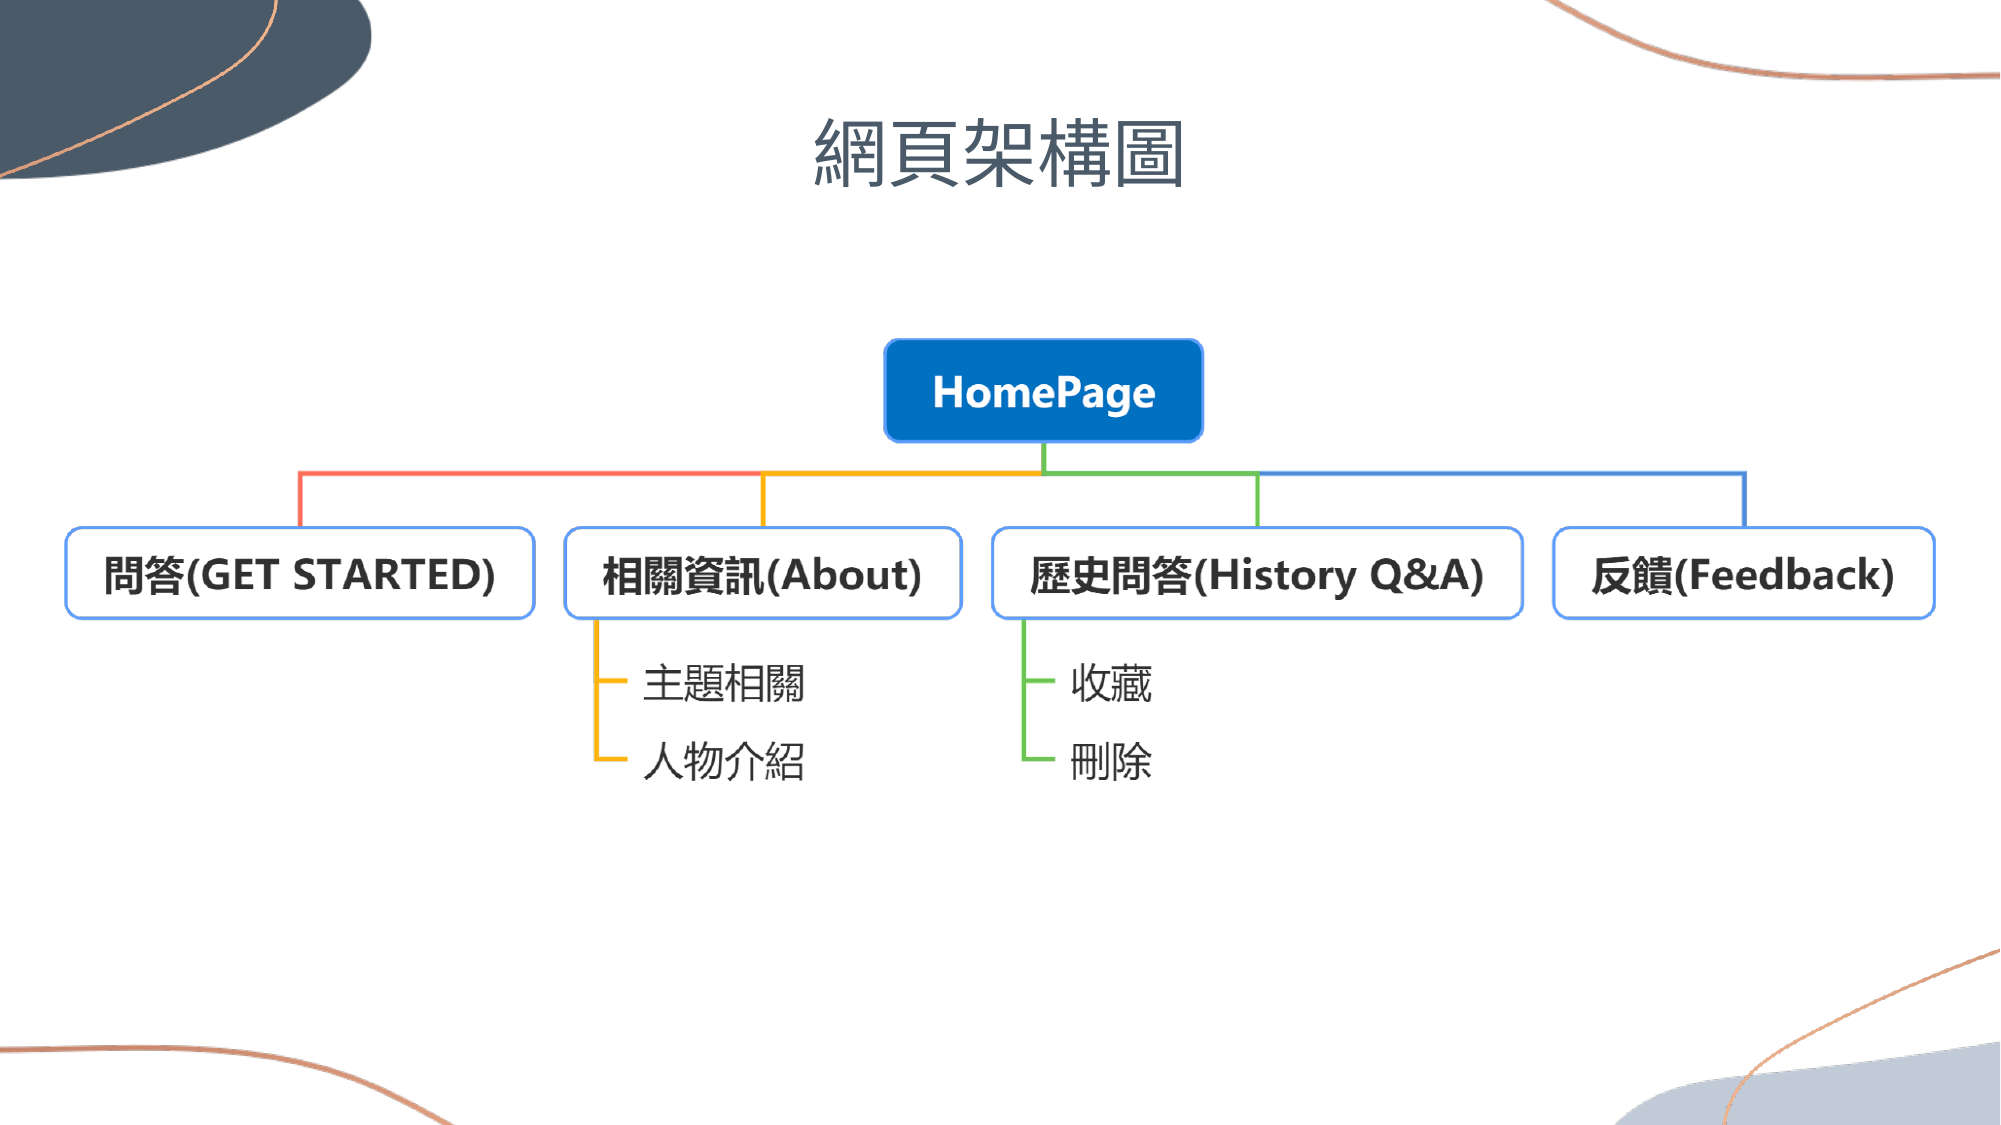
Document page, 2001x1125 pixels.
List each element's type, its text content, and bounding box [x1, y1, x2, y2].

picture [1603, 918, 2001, 1125]
picture [0, 275, 2000, 850]
picture [0, 0, 372, 207]
picture [0, 1018, 478, 1125]
picture [1522, 0, 2001, 107]
text_box 網頁架構圖 [795, 98, 1205, 204]
